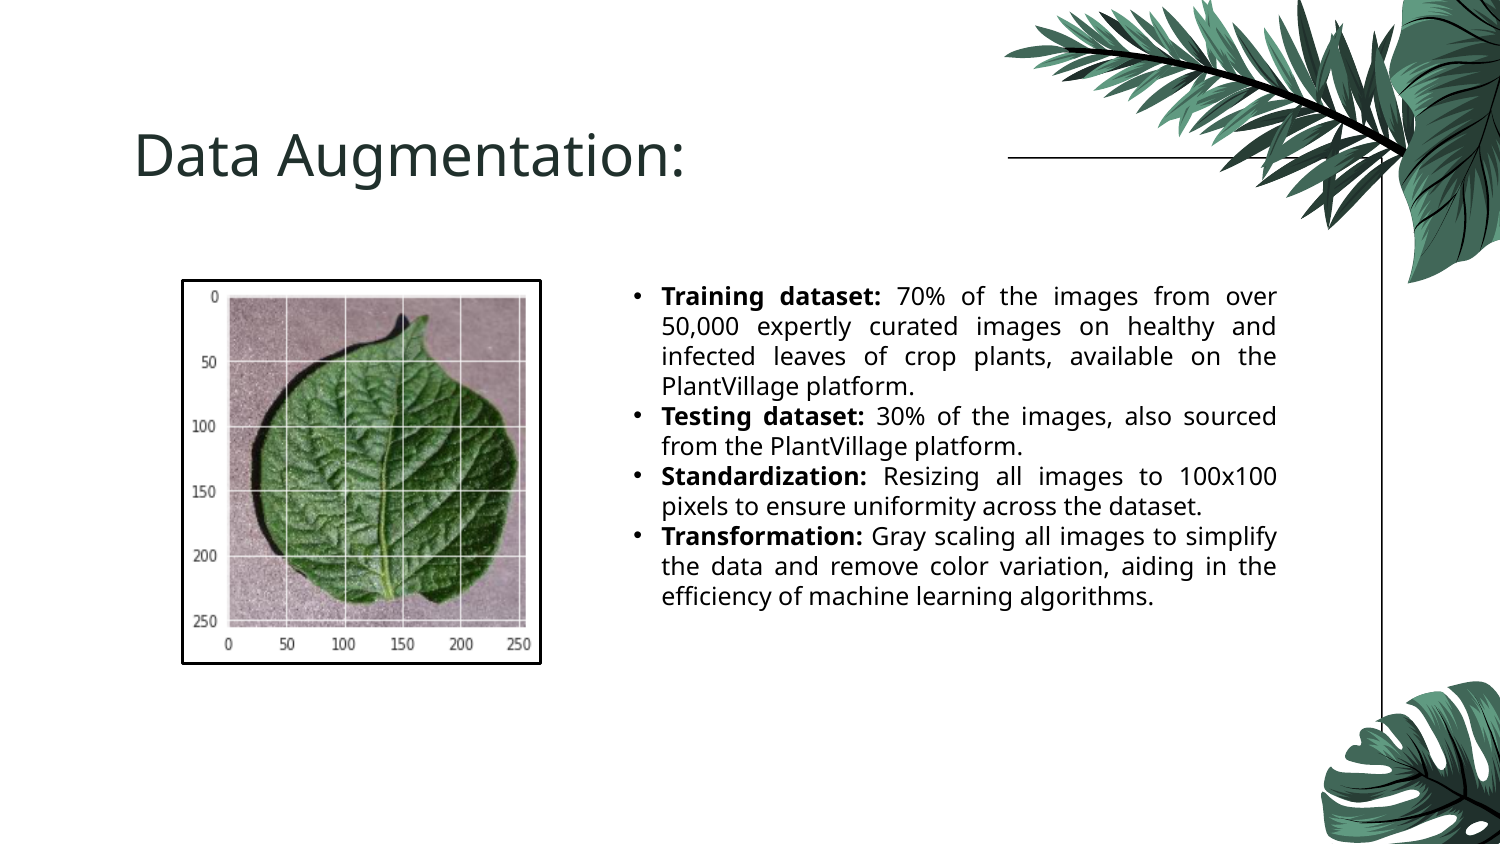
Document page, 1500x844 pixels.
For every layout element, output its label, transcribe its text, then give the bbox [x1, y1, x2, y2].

text_box Training dataset: 70% of the images from over 50,000 expertly curated images on healthy and infected leaves of crop plants, available on the PlantVillage platform. Testing dataset: 30% of the images, also sourced from the PlantVillage platform. Standardization: Resizing all images to 100x100 pixels to ensure uniformity across the dataset. Transformation: Gray scaling all images to simplify the data and remove color variation, aiding in the efficiency of machine learning algorithms. [633, 280, 1278, 610]
title Data Augmentation: [118, 103, 969, 221]
text_box [182, 280, 541, 664]
subtitle [116, 221, 1311, 741]
